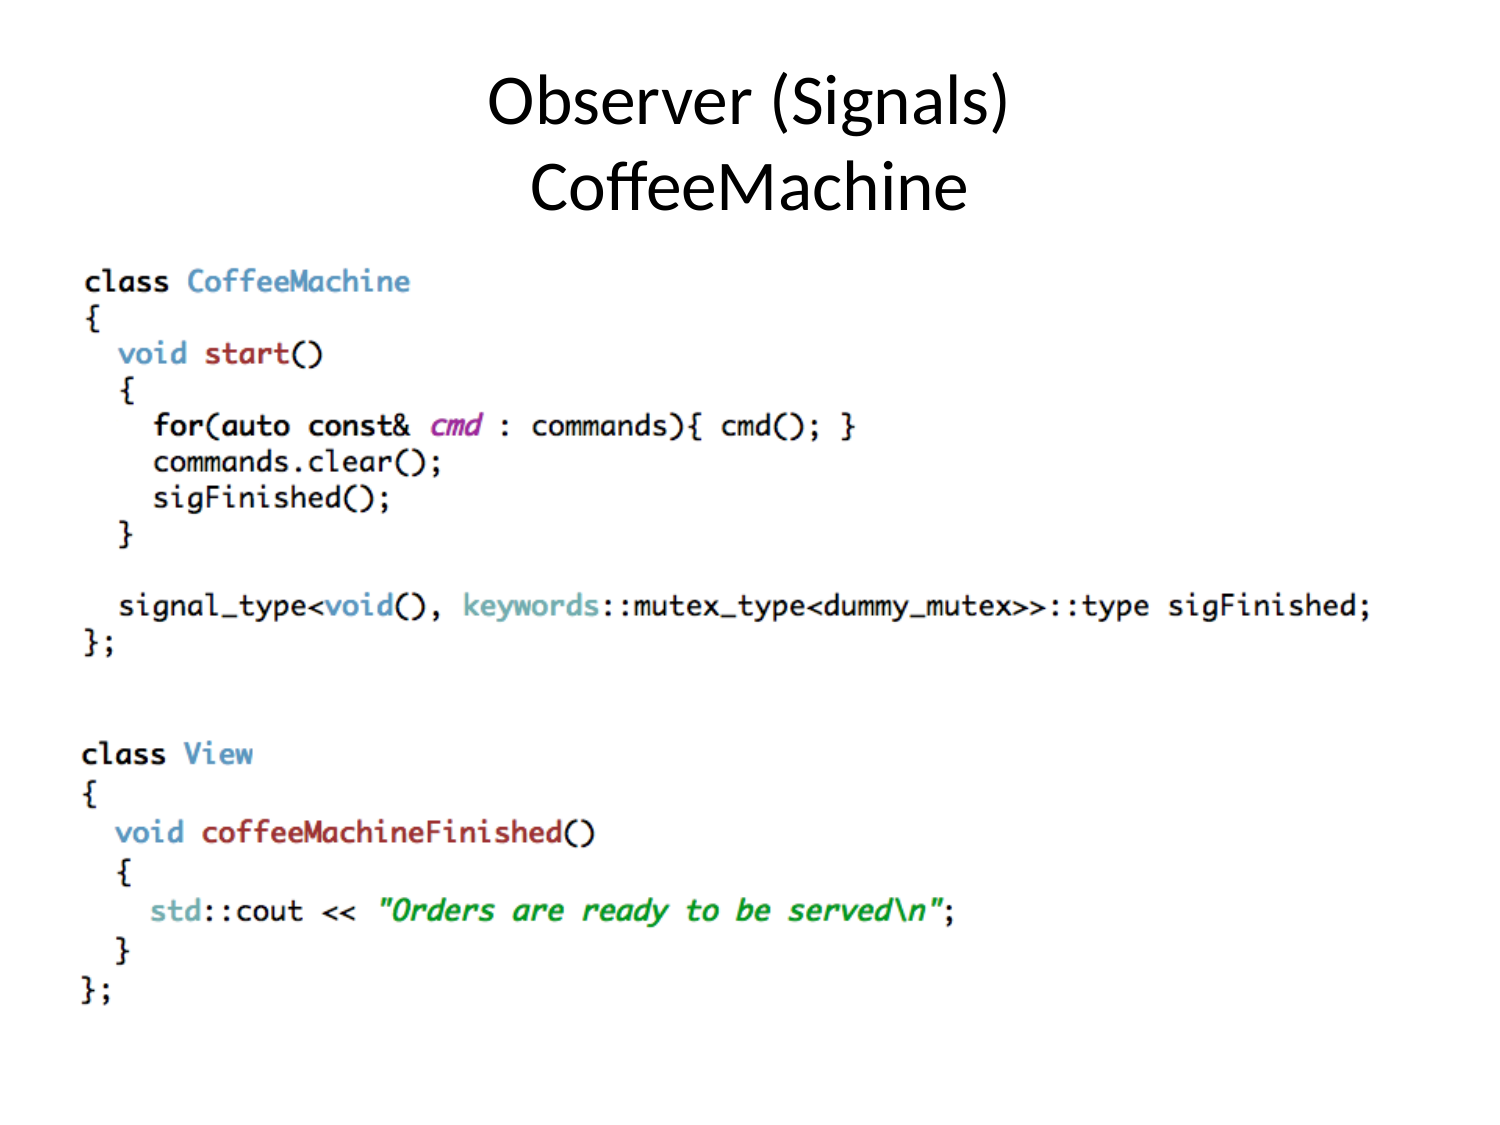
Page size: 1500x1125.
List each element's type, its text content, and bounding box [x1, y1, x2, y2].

picture [76, 733, 963, 1012]
title Observer (Signals) CoffeeMachine [75, 45, 1425, 233]
picture [76, 259, 1374, 669]
